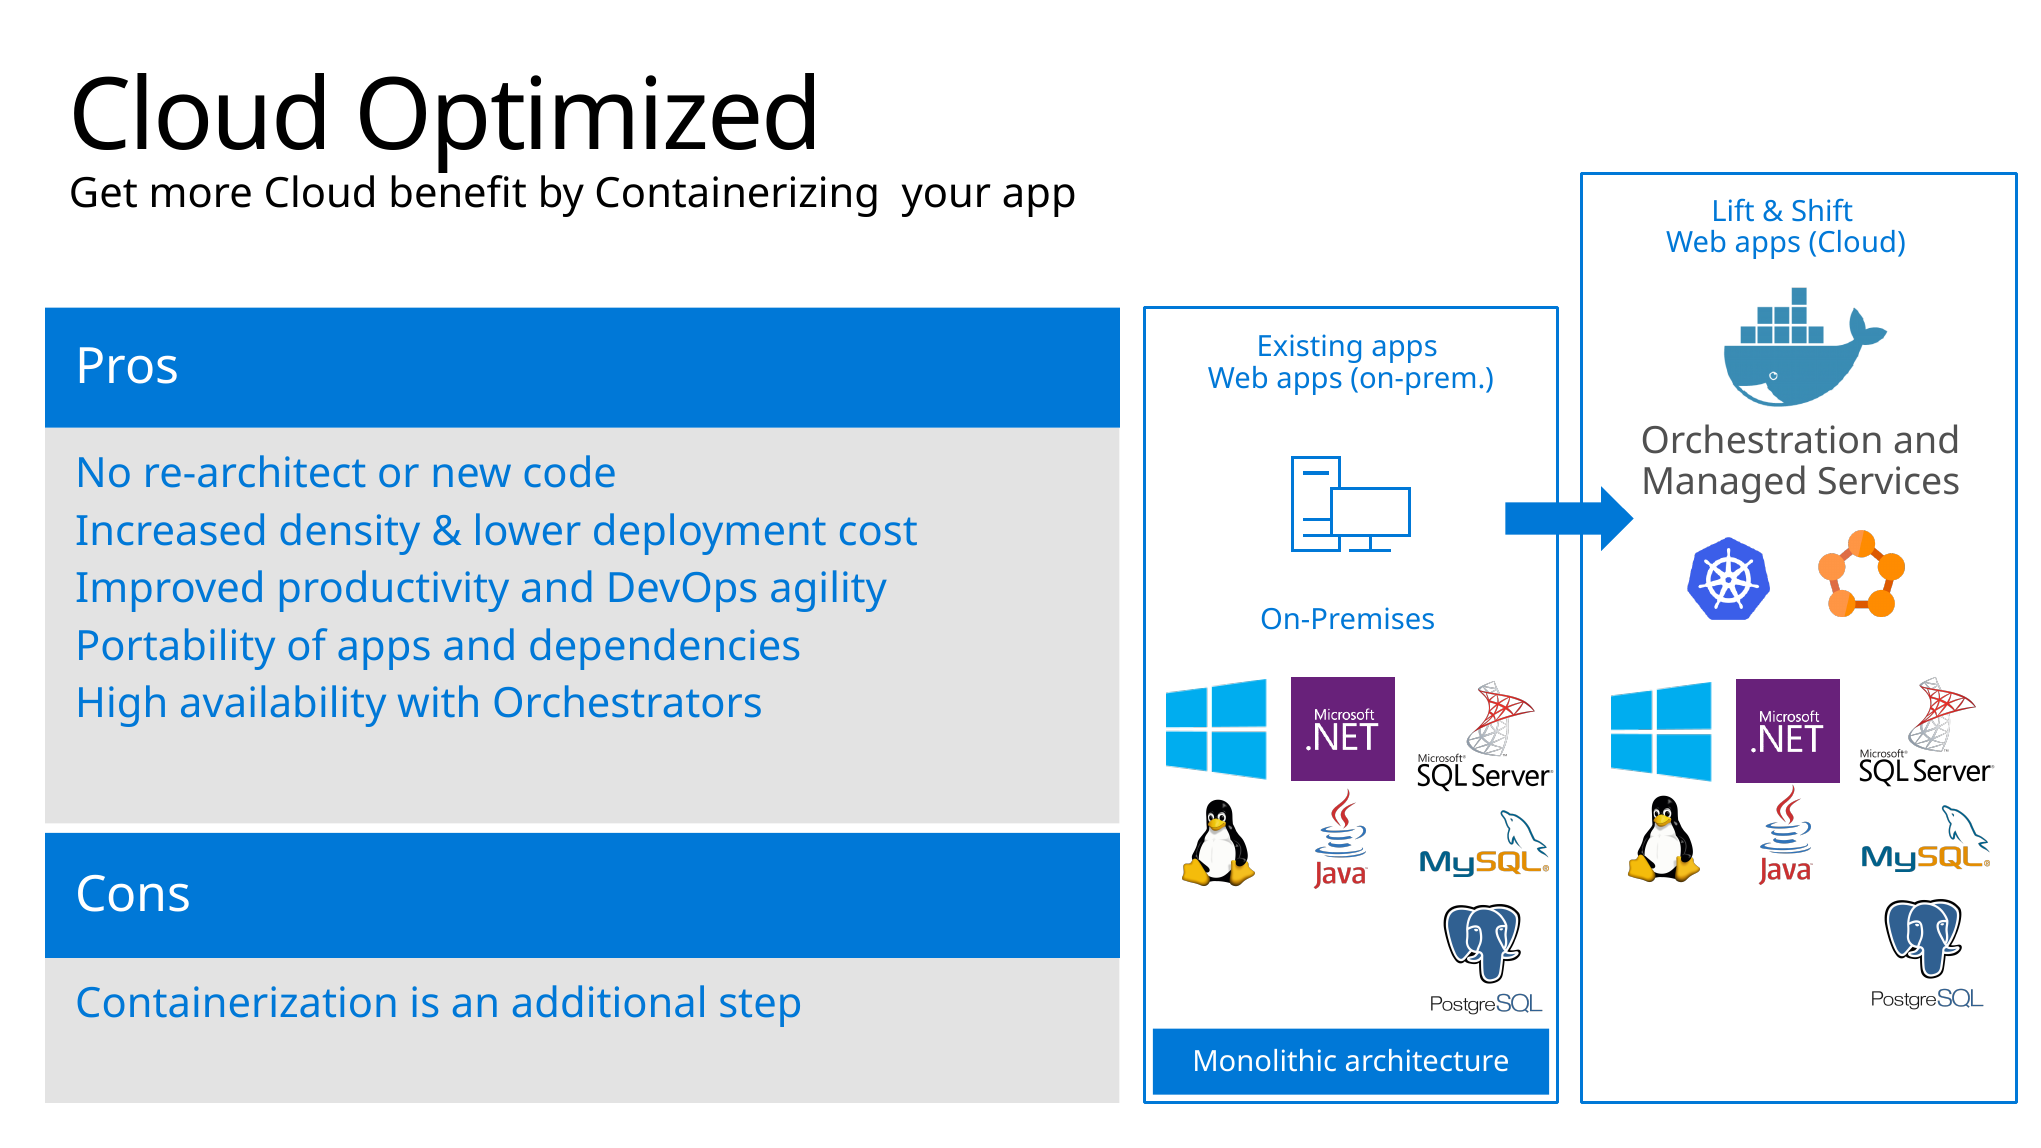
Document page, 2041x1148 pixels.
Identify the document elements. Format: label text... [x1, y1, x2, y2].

picture [1858, 675, 1996, 787]
text_box Existing apps Web apps (on-prem.) [1144, 307, 1558, 428]
text_box On-Premises [1141, 580, 1555, 650]
picture [1291, 787, 1395, 891]
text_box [1611, 679, 1840, 783]
text_box [1504, 501, 1627, 552]
picture [1641, 517, 1944, 624]
text_box Lift & Shift Web apps (Cloud) [1579, 171, 1993, 293]
text_box [1144, 428, 1558, 1104]
text_box [1581, 293, 1721, 501]
title Cloud Optimized Get more Cloud benefit by Containerizing your app [45, 48, 1996, 199]
picture [1622, 790, 1704, 886]
text_box [1292, 457, 1410, 551]
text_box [1166, 677, 1395, 781]
text_box No re-architect or new code Increased density & lower deployment cost Improved productivity and DevOps agility Portability of apps and dependencies High availability with Orchestrators [44, 428, 1120, 824]
text_box Cons [44, 832, 1121, 959]
picture [1862, 805, 1990, 872]
text_box Pros [44, 307, 1121, 428]
picture [1417, 680, 1554, 792]
text_box [1889, 173, 2017, 397]
text_box [1581, 527, 2017, 1104]
picture [1177, 794, 1259, 891]
picture [1420, 885, 1550, 1030]
text_box Monolithic architecture [1152, 1028, 1550, 1095]
picture [1861, 880, 1991, 1025]
picture [1420, 810, 1549, 877]
text_box Containerization is an additional step [44, 959, 1120, 1104]
picture [1736, 783, 1840, 886]
picture [1721, 253, 1889, 442]
text_box Orchestration and Managed Services [1583, 397, 2019, 527]
